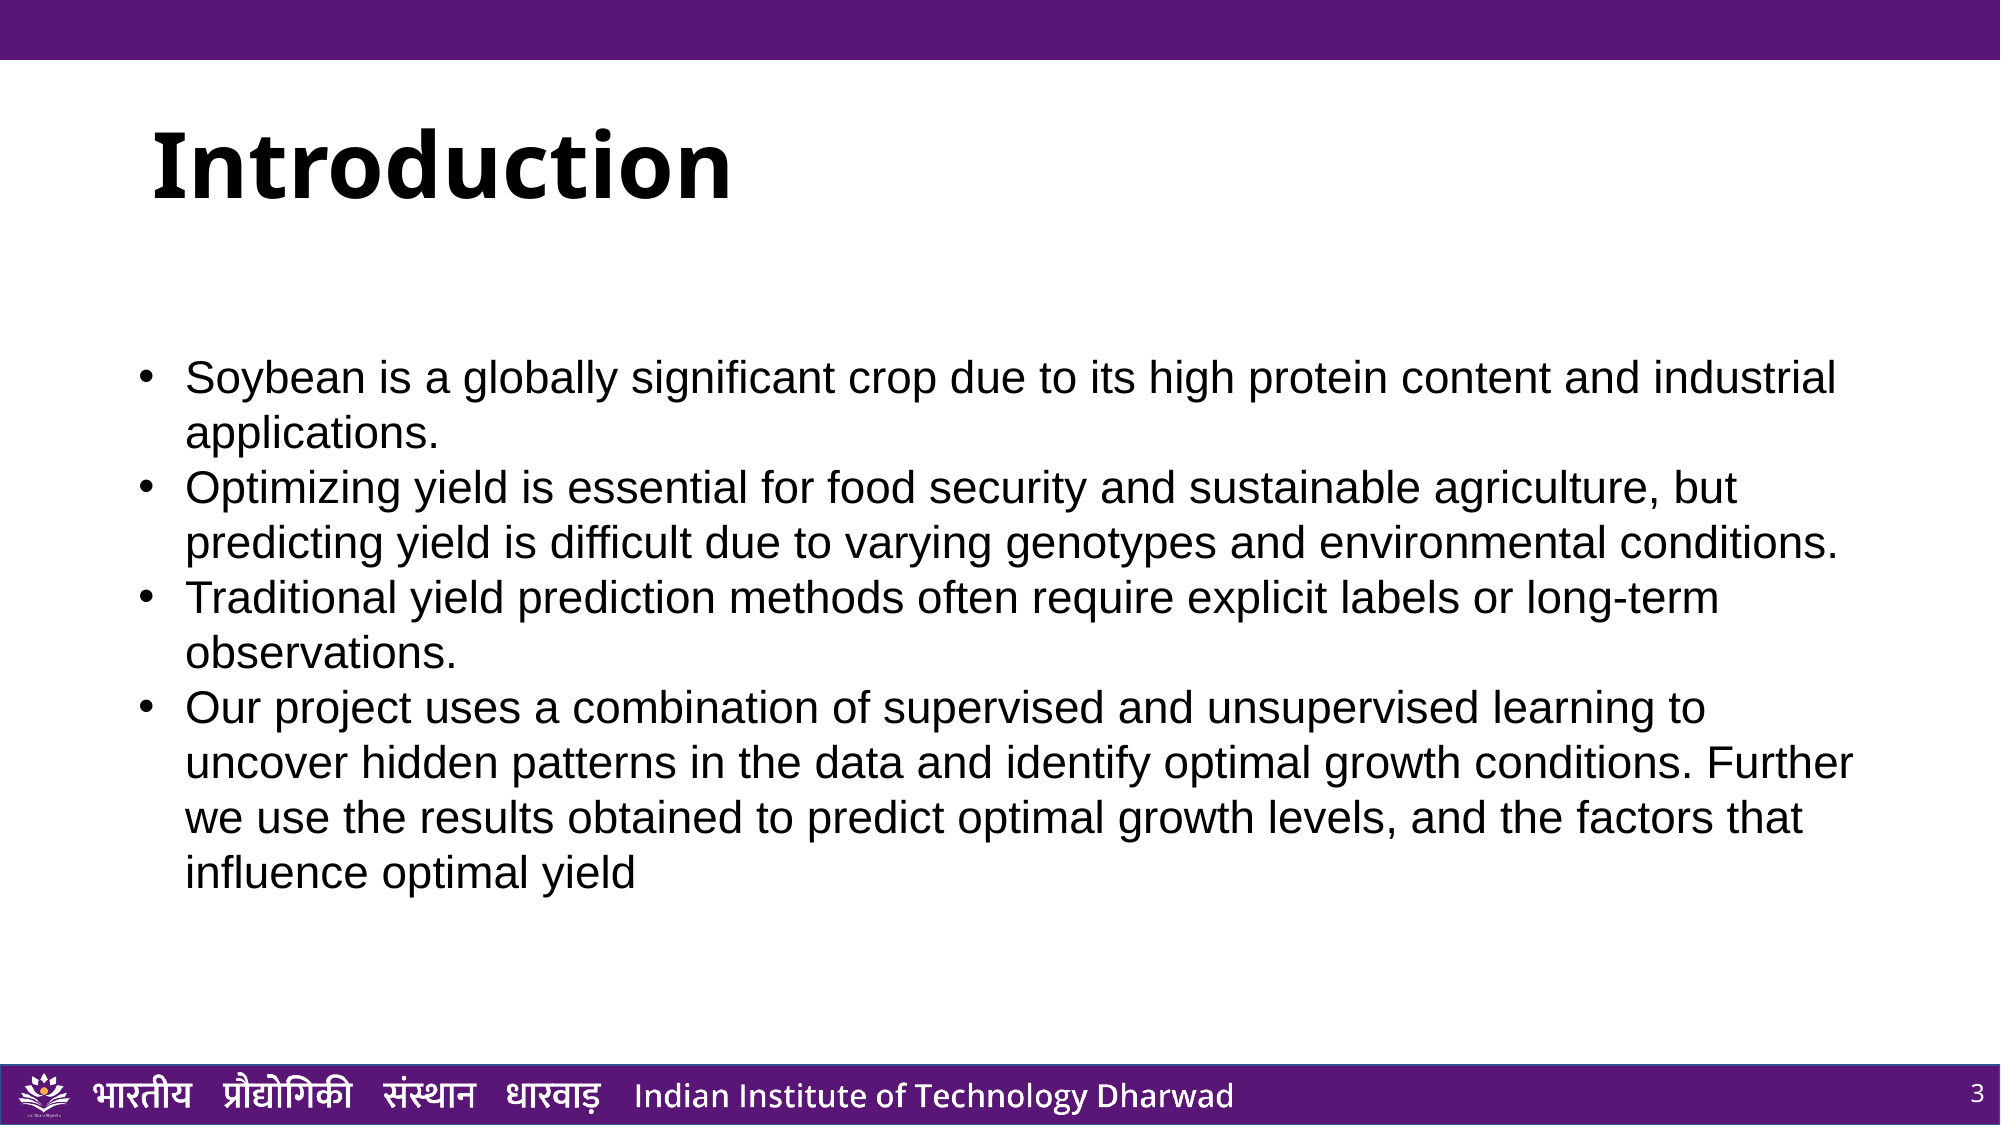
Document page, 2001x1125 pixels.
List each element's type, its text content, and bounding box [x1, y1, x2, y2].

list Soybean is a globally significant crop due to its high protein content and industrial applications. Optimizing yield is essential for food security and sustainable agriculture, but predicting yield is difficult due to varying genotypes and environmental conditions. Traditional yield prediction methods often require explicit labels or long-term observations. Our project uses a combination of supervised and unsupervised learning to uncover hidden patterns in the data and identify optimal growth conditions. Further we use the results obtained to predict optimal growth levels, and the factors that influence optimal yield [123, 340, 1877, 927]
picture [18, 1072, 1232, 1118]
title Introduction [137, 59, 1863, 278]
